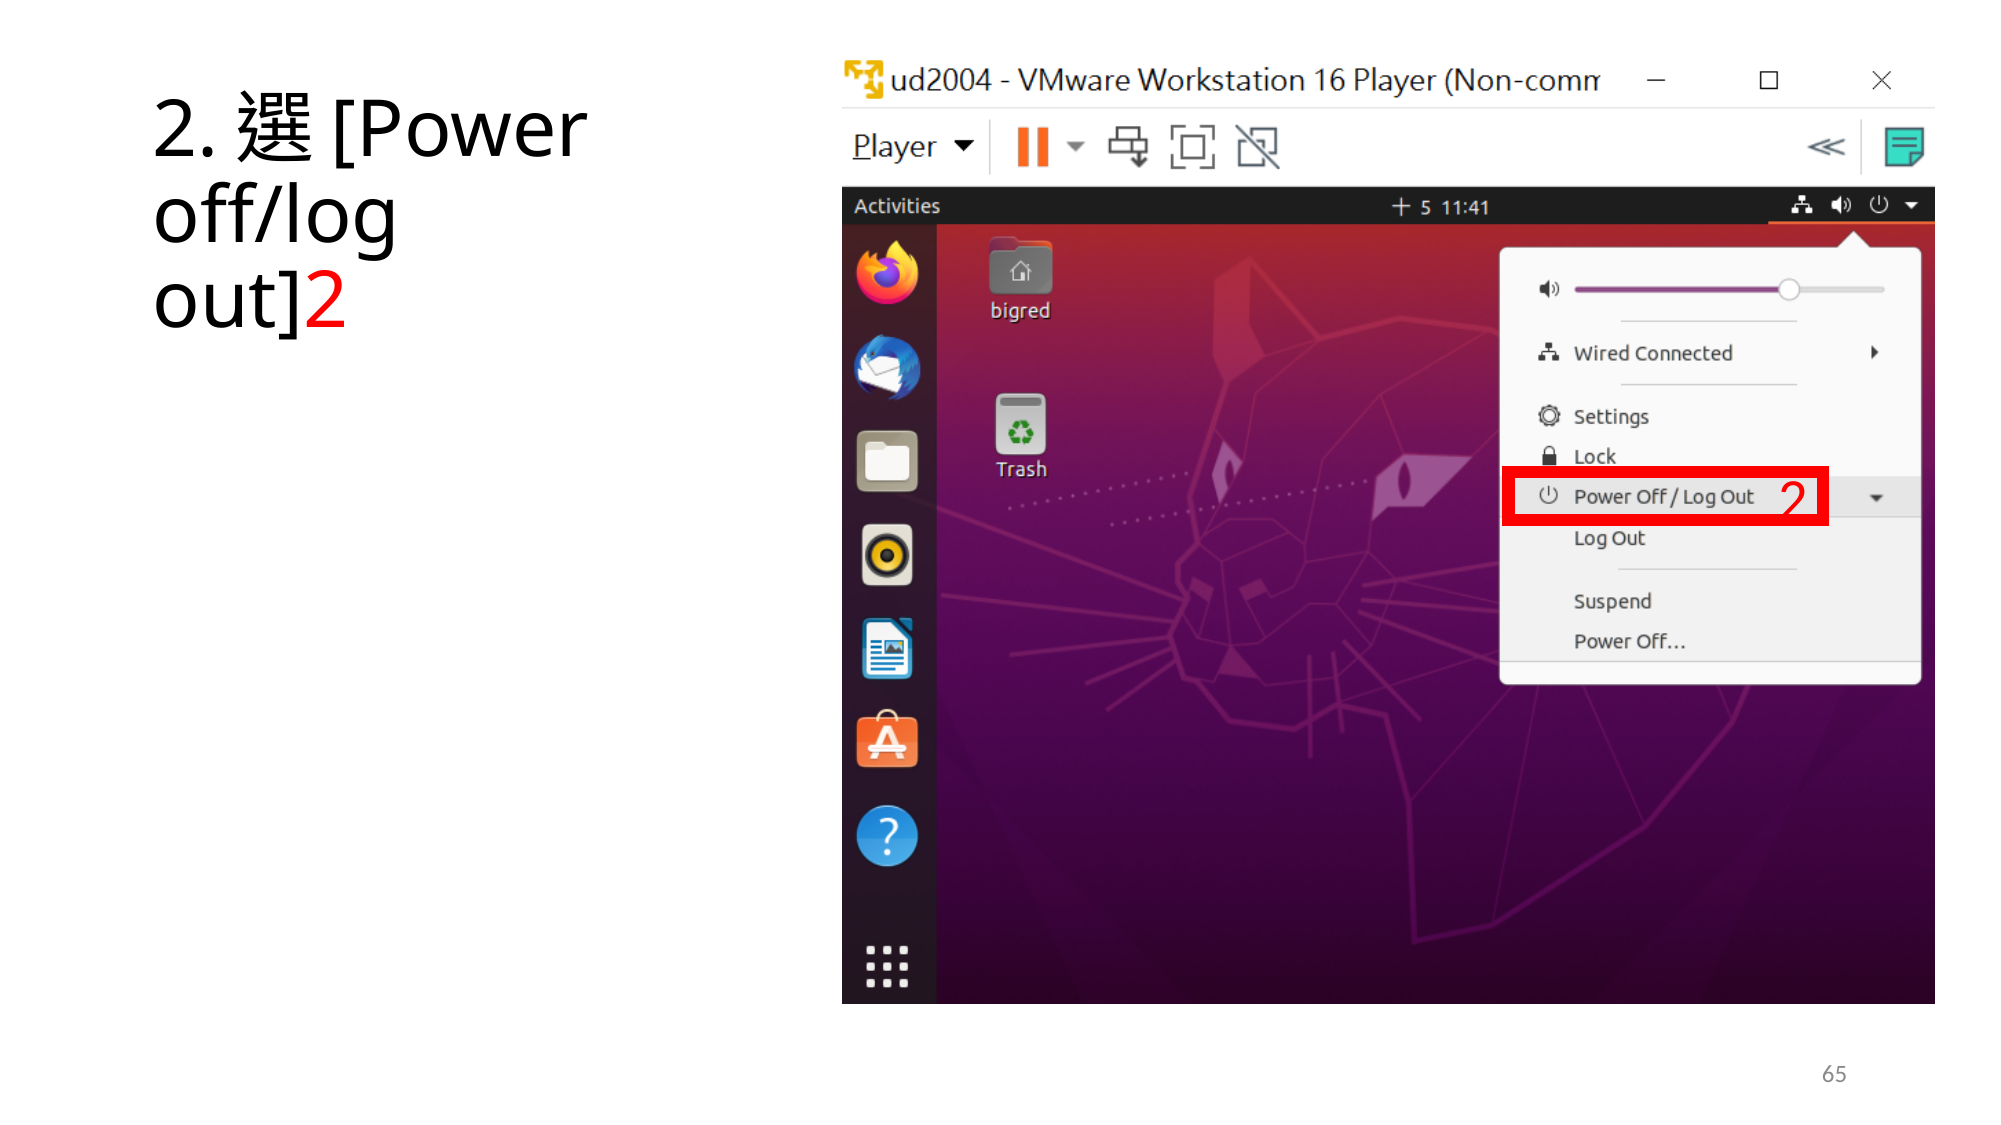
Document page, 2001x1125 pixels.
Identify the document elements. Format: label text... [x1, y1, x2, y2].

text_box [842, 59, 1935, 1004]
title 2.選[Power off/log out]2 [137, 59, 630, 374]
slide_number 65 [1412, 1042, 1863, 1103]
